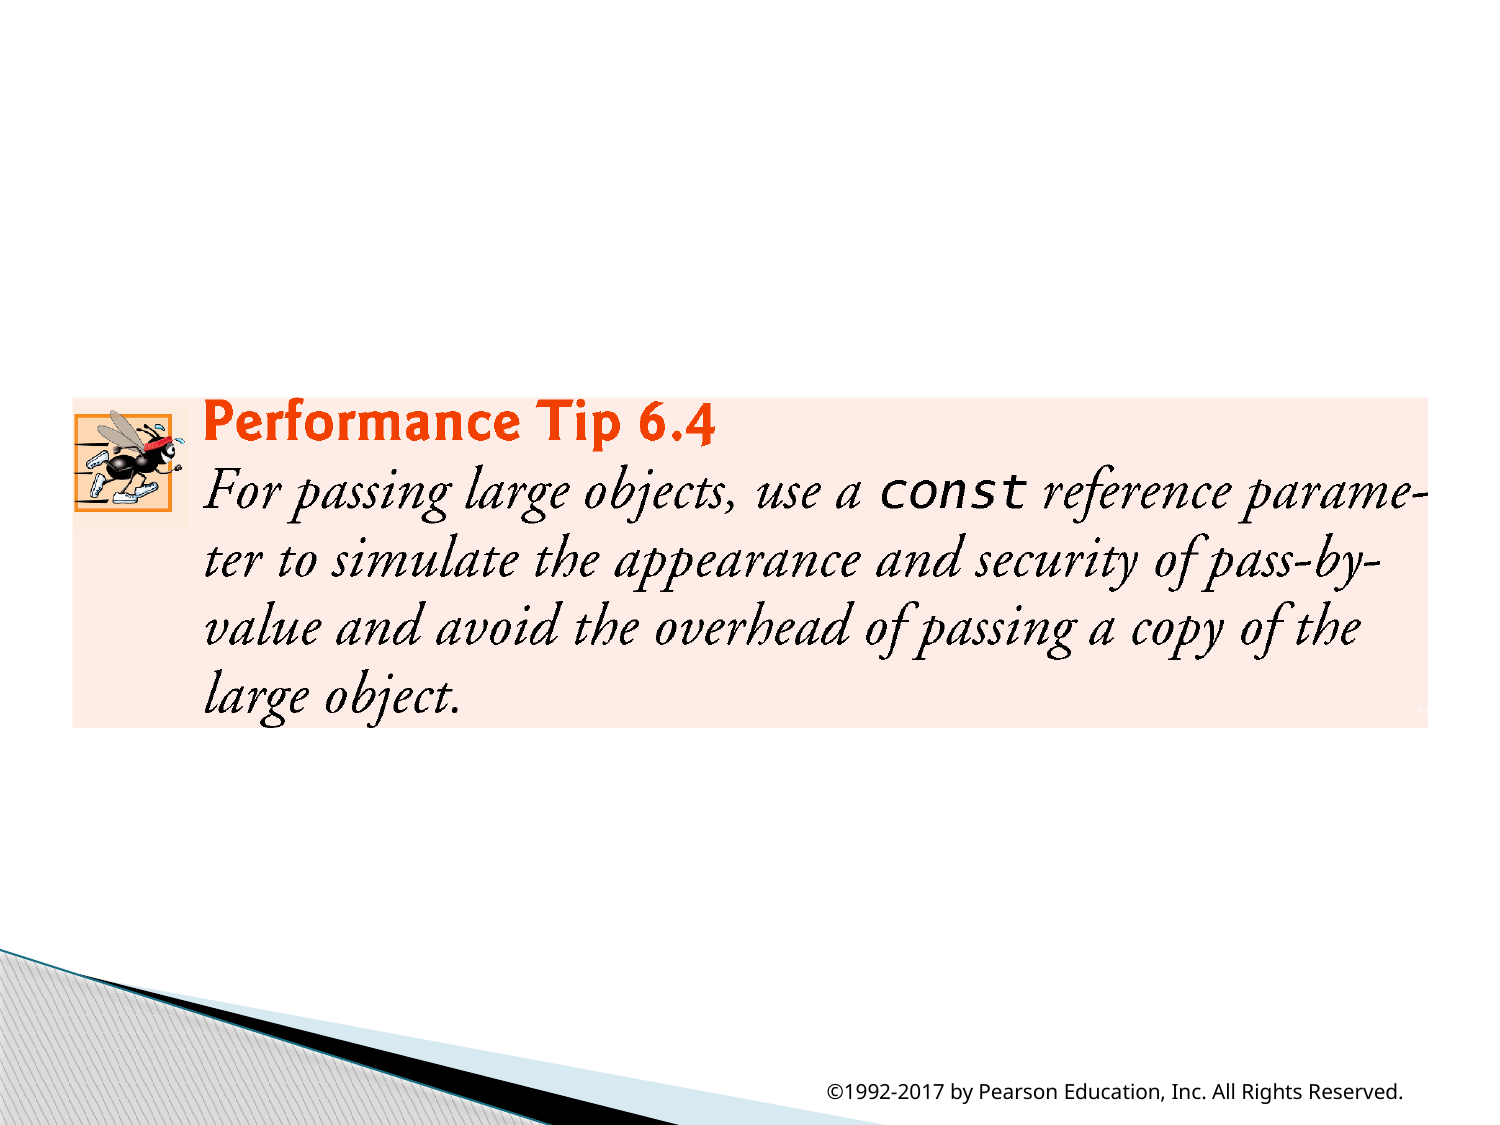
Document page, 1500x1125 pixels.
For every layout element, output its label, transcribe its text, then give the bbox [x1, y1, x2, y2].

picture [0, 324, 1500, 801]
footer ©1992-2017 by Pearson Education, Inc. All Rights Reserved. [650, 1051, 1419, 1112]
